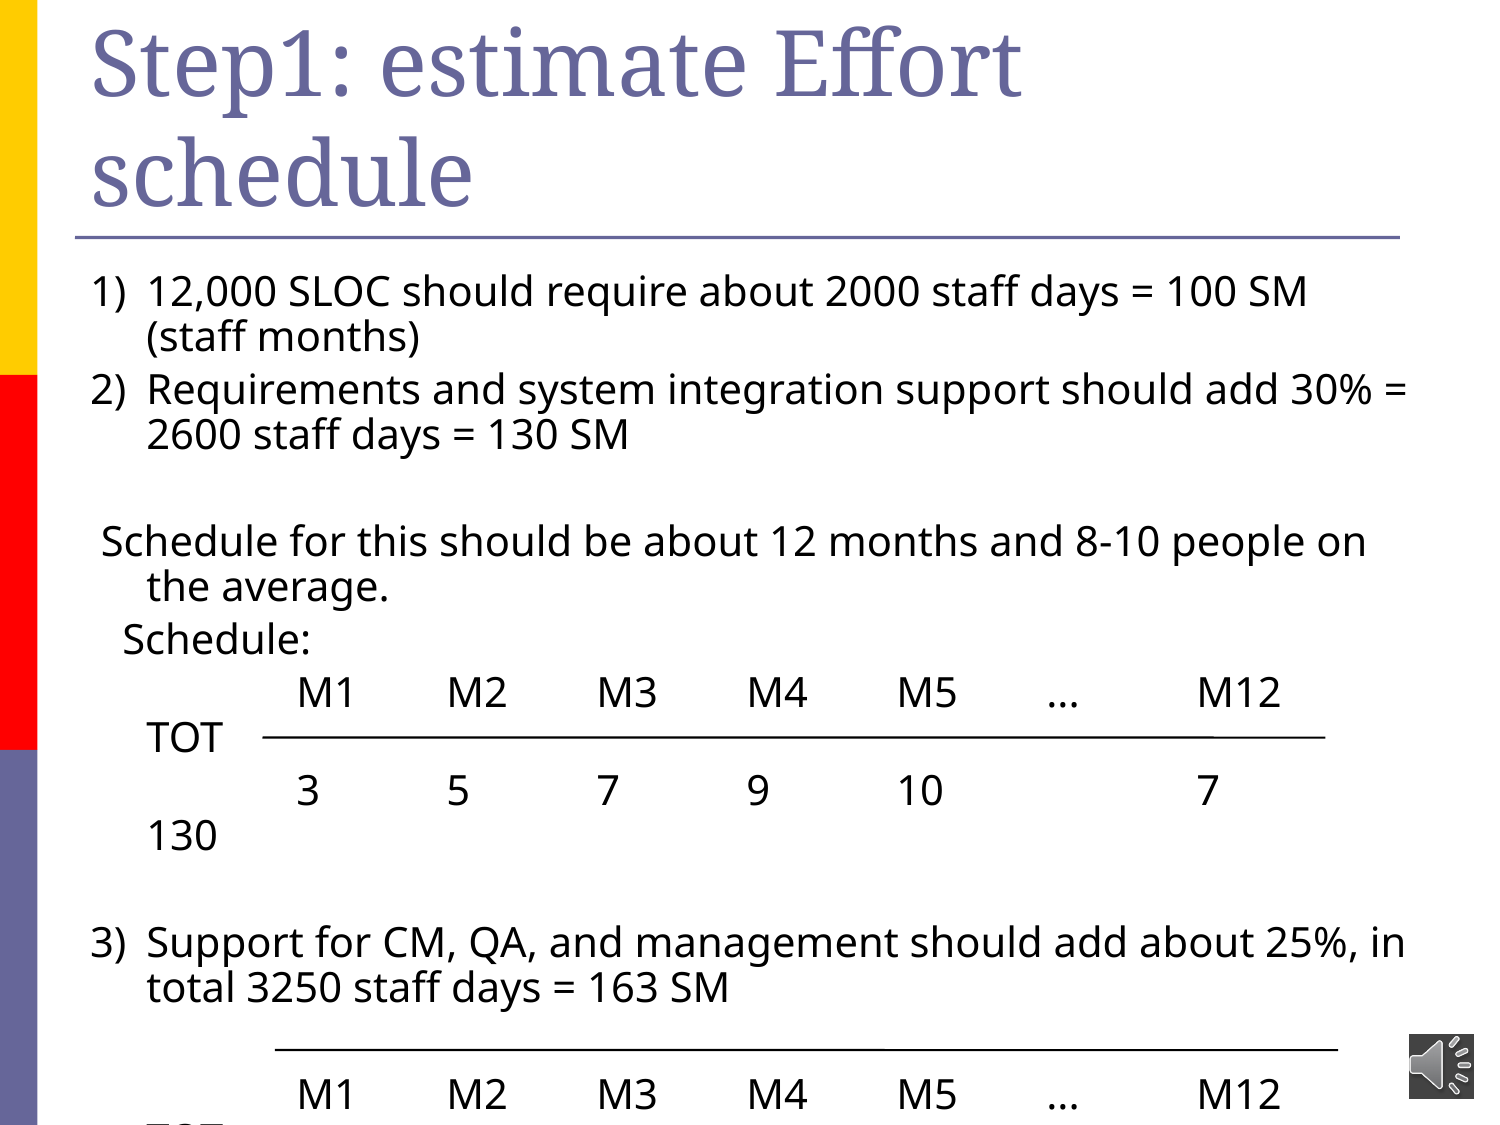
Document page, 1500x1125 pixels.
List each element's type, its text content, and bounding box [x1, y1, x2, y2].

title Step1: estimate Effort schedule [74, 45, 1426, 233]
list 1) 12,000 SLOC should require about 2000 staff days = 100 SM (staff months) 2) Requirements and system integration support should add 30% = 2600 staff days = 130 SM Schedule for this should be about 12 months and 8-10 people on the average. Schedule: M1 M2 M3 M4 M5 ... M12 TOT 3 5 7 9 10 7 130 3) Support for CM, QA, and management should add about 25%, in total 3250 staff days = 163 SM M1 M2 M3 M4 M5 ... M12 TOT 4 6 9 11 13 10 163 [74, 262, 1426, 1006]
picture [1408, 1033, 1476, 1101]
